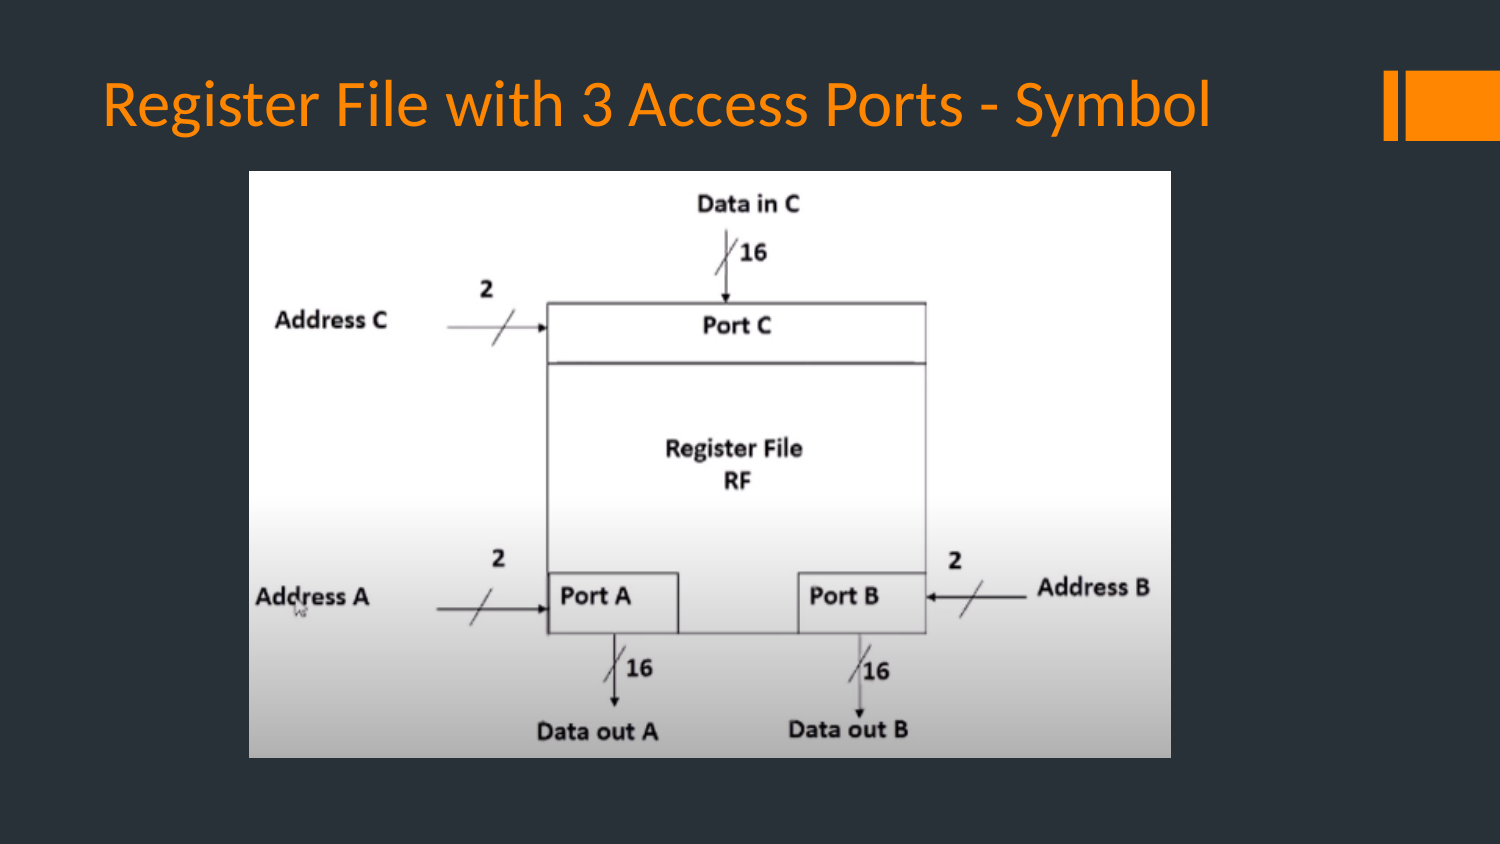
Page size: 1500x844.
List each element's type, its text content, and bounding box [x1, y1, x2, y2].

picture [249, 171, 1171, 759]
title Register File with 3 Access Ports - Symbol [87, 26, 1288, 147]
